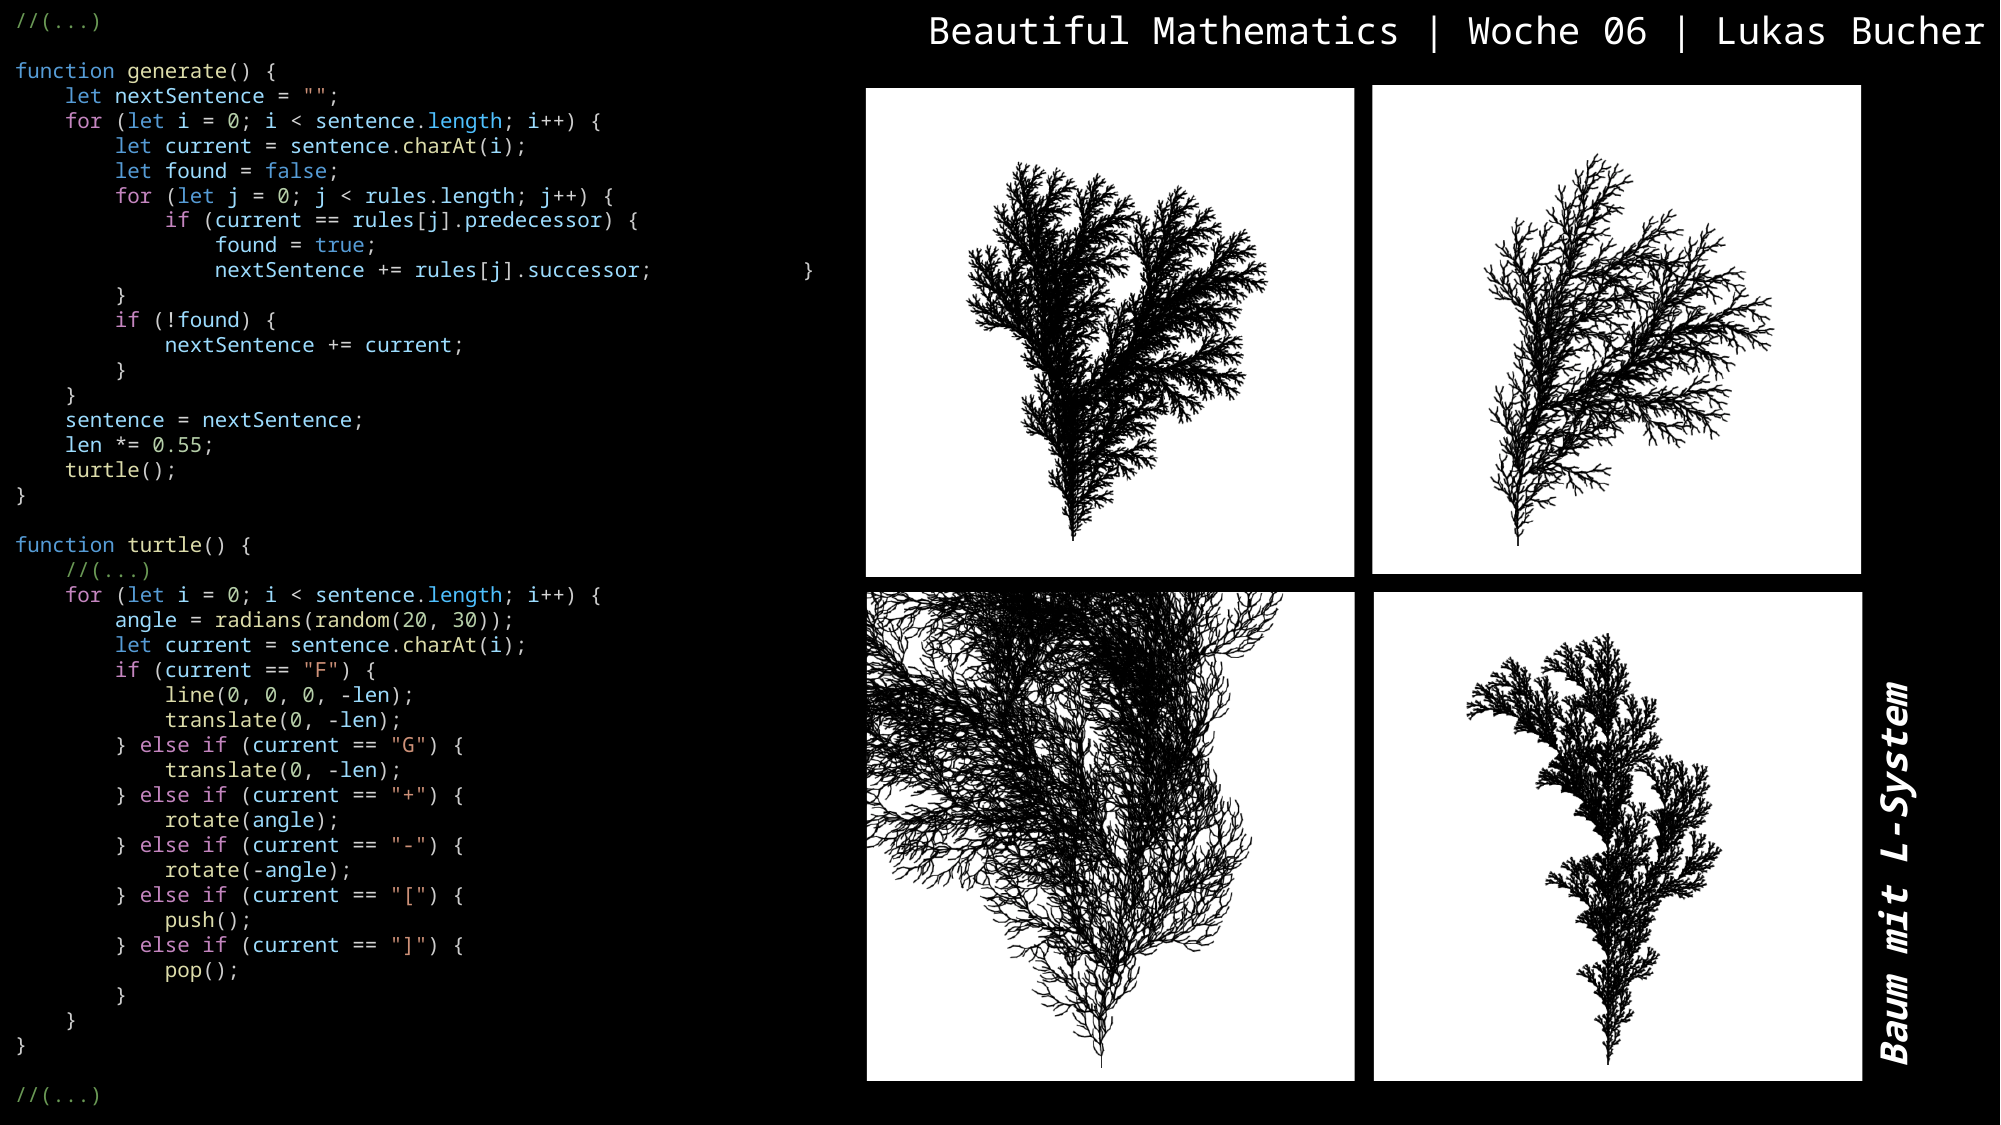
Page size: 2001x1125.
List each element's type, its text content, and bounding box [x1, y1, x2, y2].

picture [866, 592, 1356, 1082]
picture [865, 87, 1355, 578]
text_box Beautiful Mathematics | Woche 06 | Lukas Bucher [916, 0, 2000, 60]
picture [1371, 84, 1862, 575]
text_box //(...) function generate() { let nextSentence = ""; for (let i = 0; i < sentence.length; i++) { let current = sentence.charAt(i); let found = false; for (let j = 0; j < rules.length; j++) { if (current == rules[j].predecessor) { found = true; nextSentence += rules[j].successor; } } if (!found) { nextSentence += current; } } sentence = nextSentence; len *= 0.55; turtle(); } function turtle() { //(...) for (let i = 0; i < sentence.length; i++) { angle = radians(random(20, 30)); let current = sentence.charAt(i); if (current == "F") { line(0, 0, 0, -len); translate(0, -len); } else if (current == "G") { translate(0, -len); } else if (current == "+") { rotate(angle); } else if (current == "-") { rotate(-angle); } else if (current == "[") { push(); } else if (current == "]") { pop(); } } } //(...) [0, 0, 916, 1114]
picture [1373, 591, 1863, 1082]
text_box Baum mit L-System [1862, 283, 1923, 1083]
